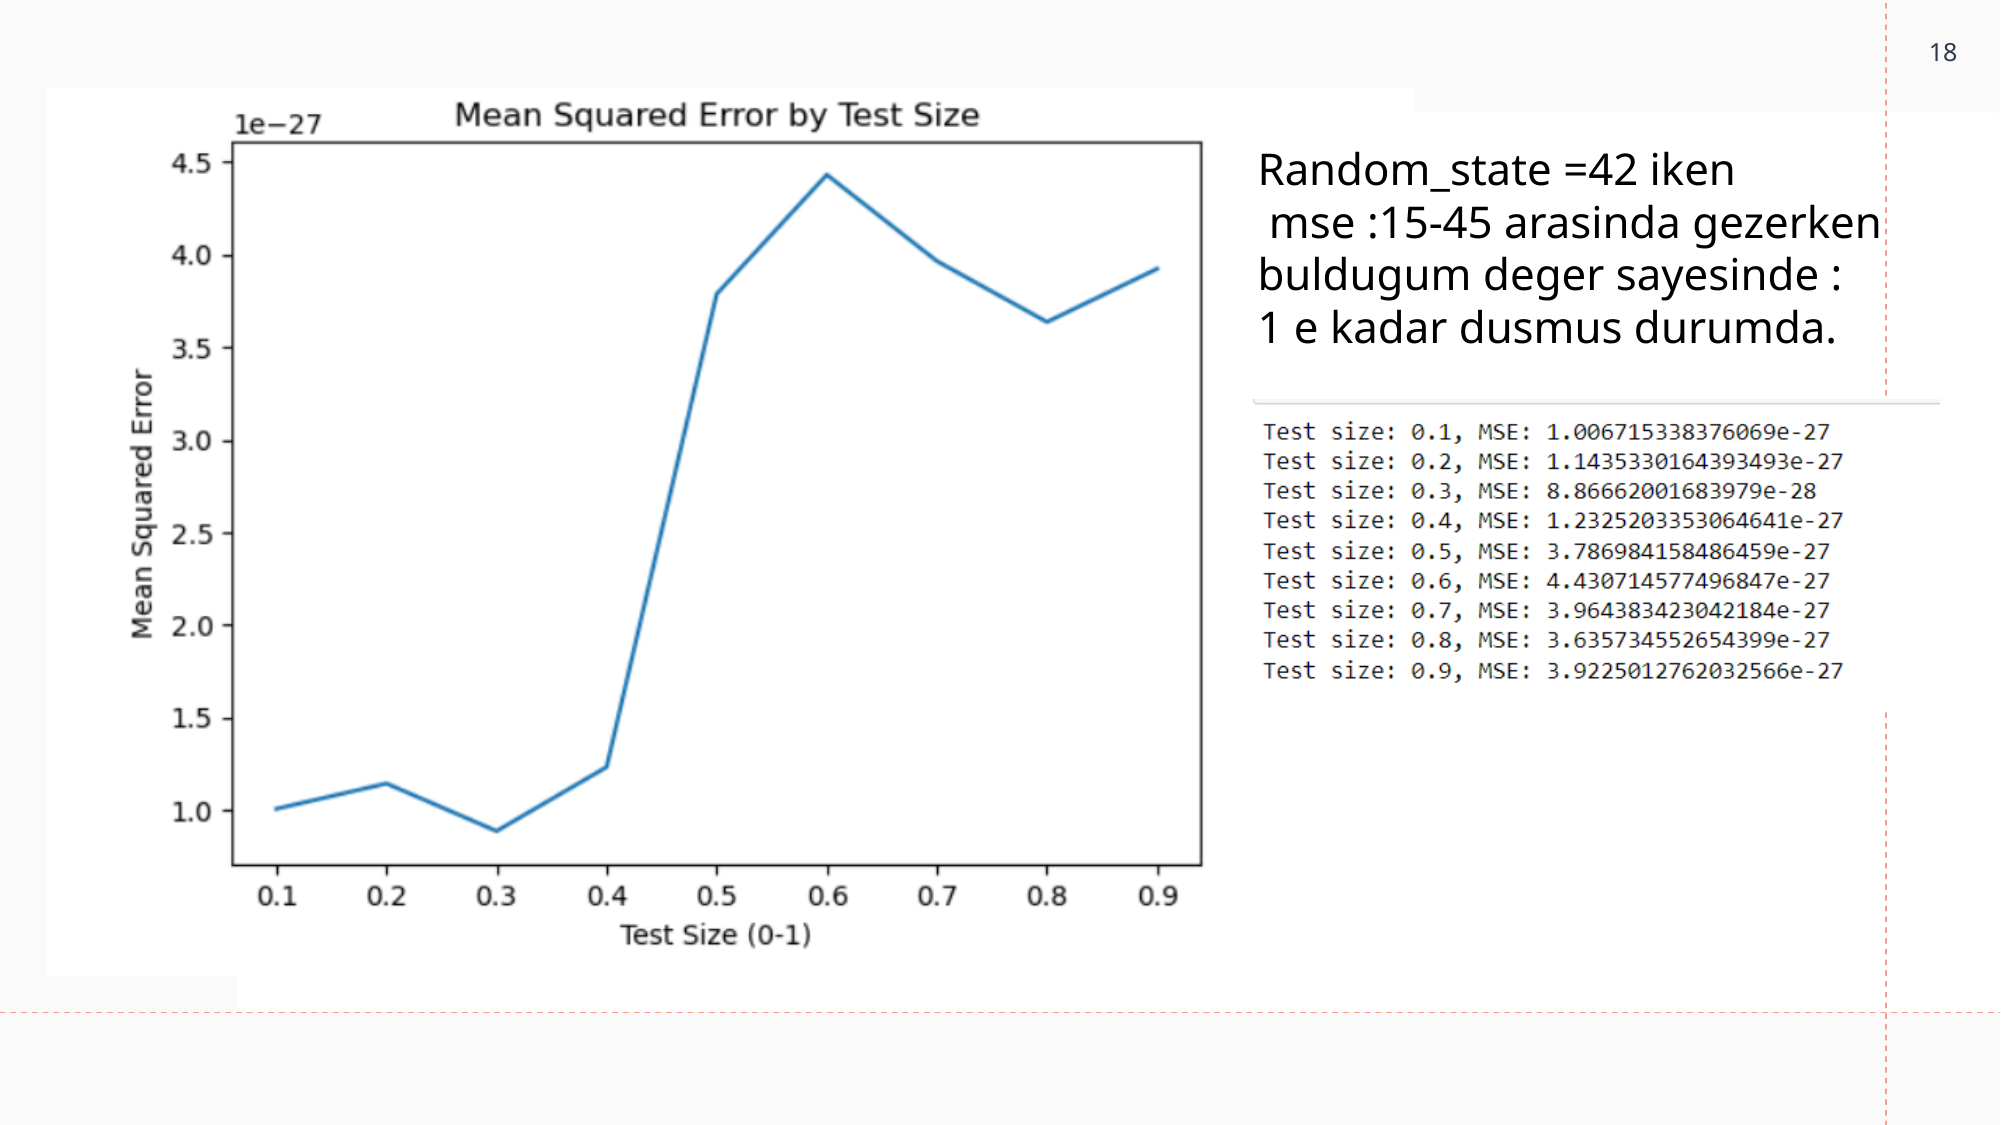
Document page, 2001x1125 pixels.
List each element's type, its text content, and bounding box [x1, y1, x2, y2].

slide_number 18 [1886, 0, 2000, 110]
text_box Random_state =42 iken mse :15-45 arasinda gezerken buldugum deger sayesinde : 1 e kadar dusmus durumda. [1414, 134, 1953, 360]
picture [47, 88, 1940, 976]
